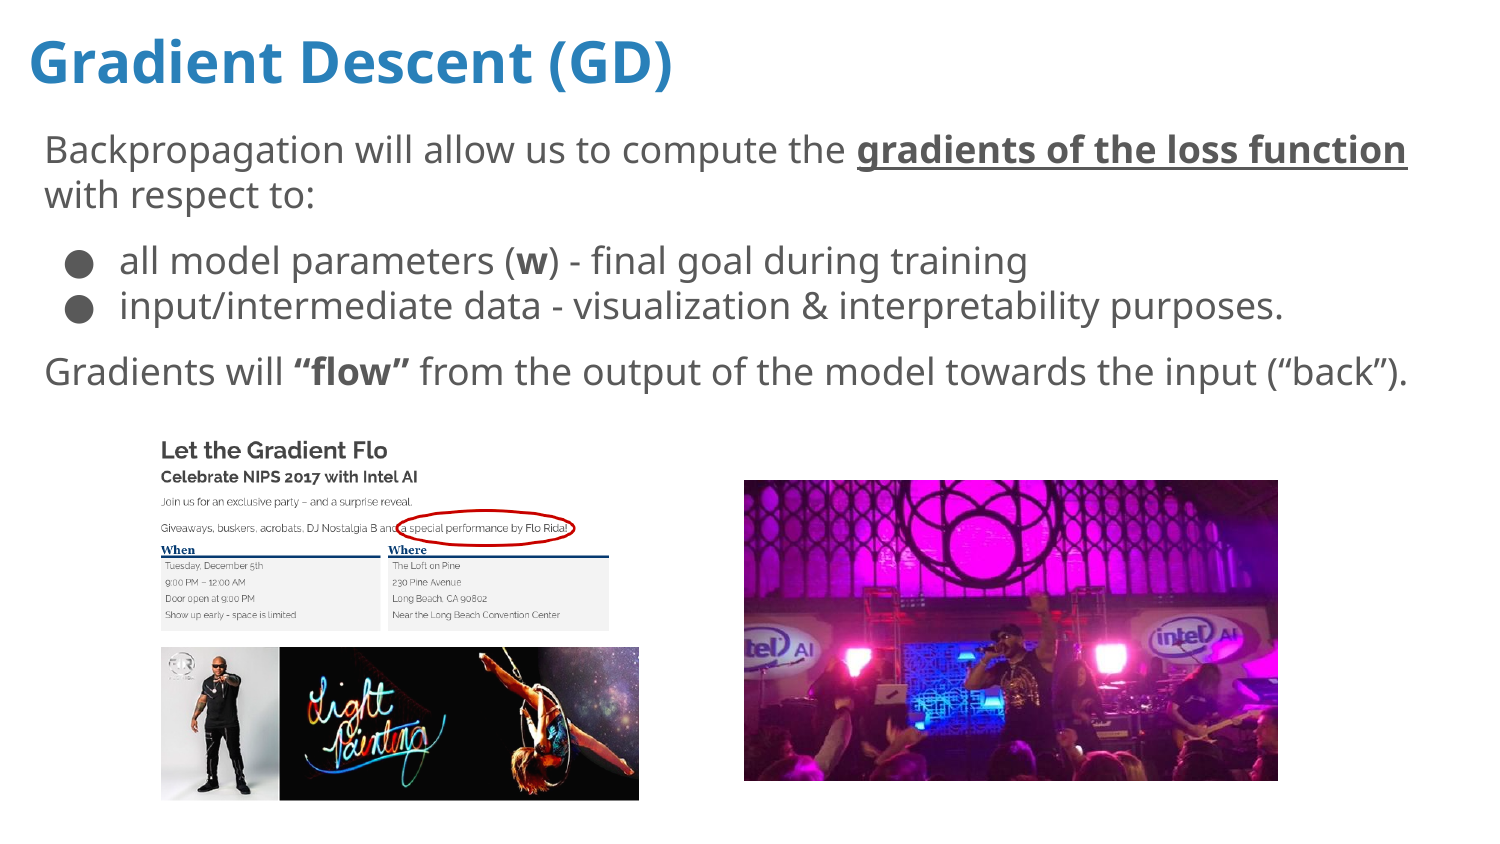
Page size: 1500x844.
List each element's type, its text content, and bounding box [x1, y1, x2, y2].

picture [147, 435, 647, 806]
list Backpropagation will allow us to compute the gradients of the loss function with respect to: all model parameters (w) - final goal during training input/intermediate data - visualization & interpretability purposes. Gradients will “flow” from the output of the model towards the input (“back”). [29, 111, 1427, 346]
title Gradient Descent (GD) [13, 10, 1412, 105]
picture [743, 480, 1278, 781]
